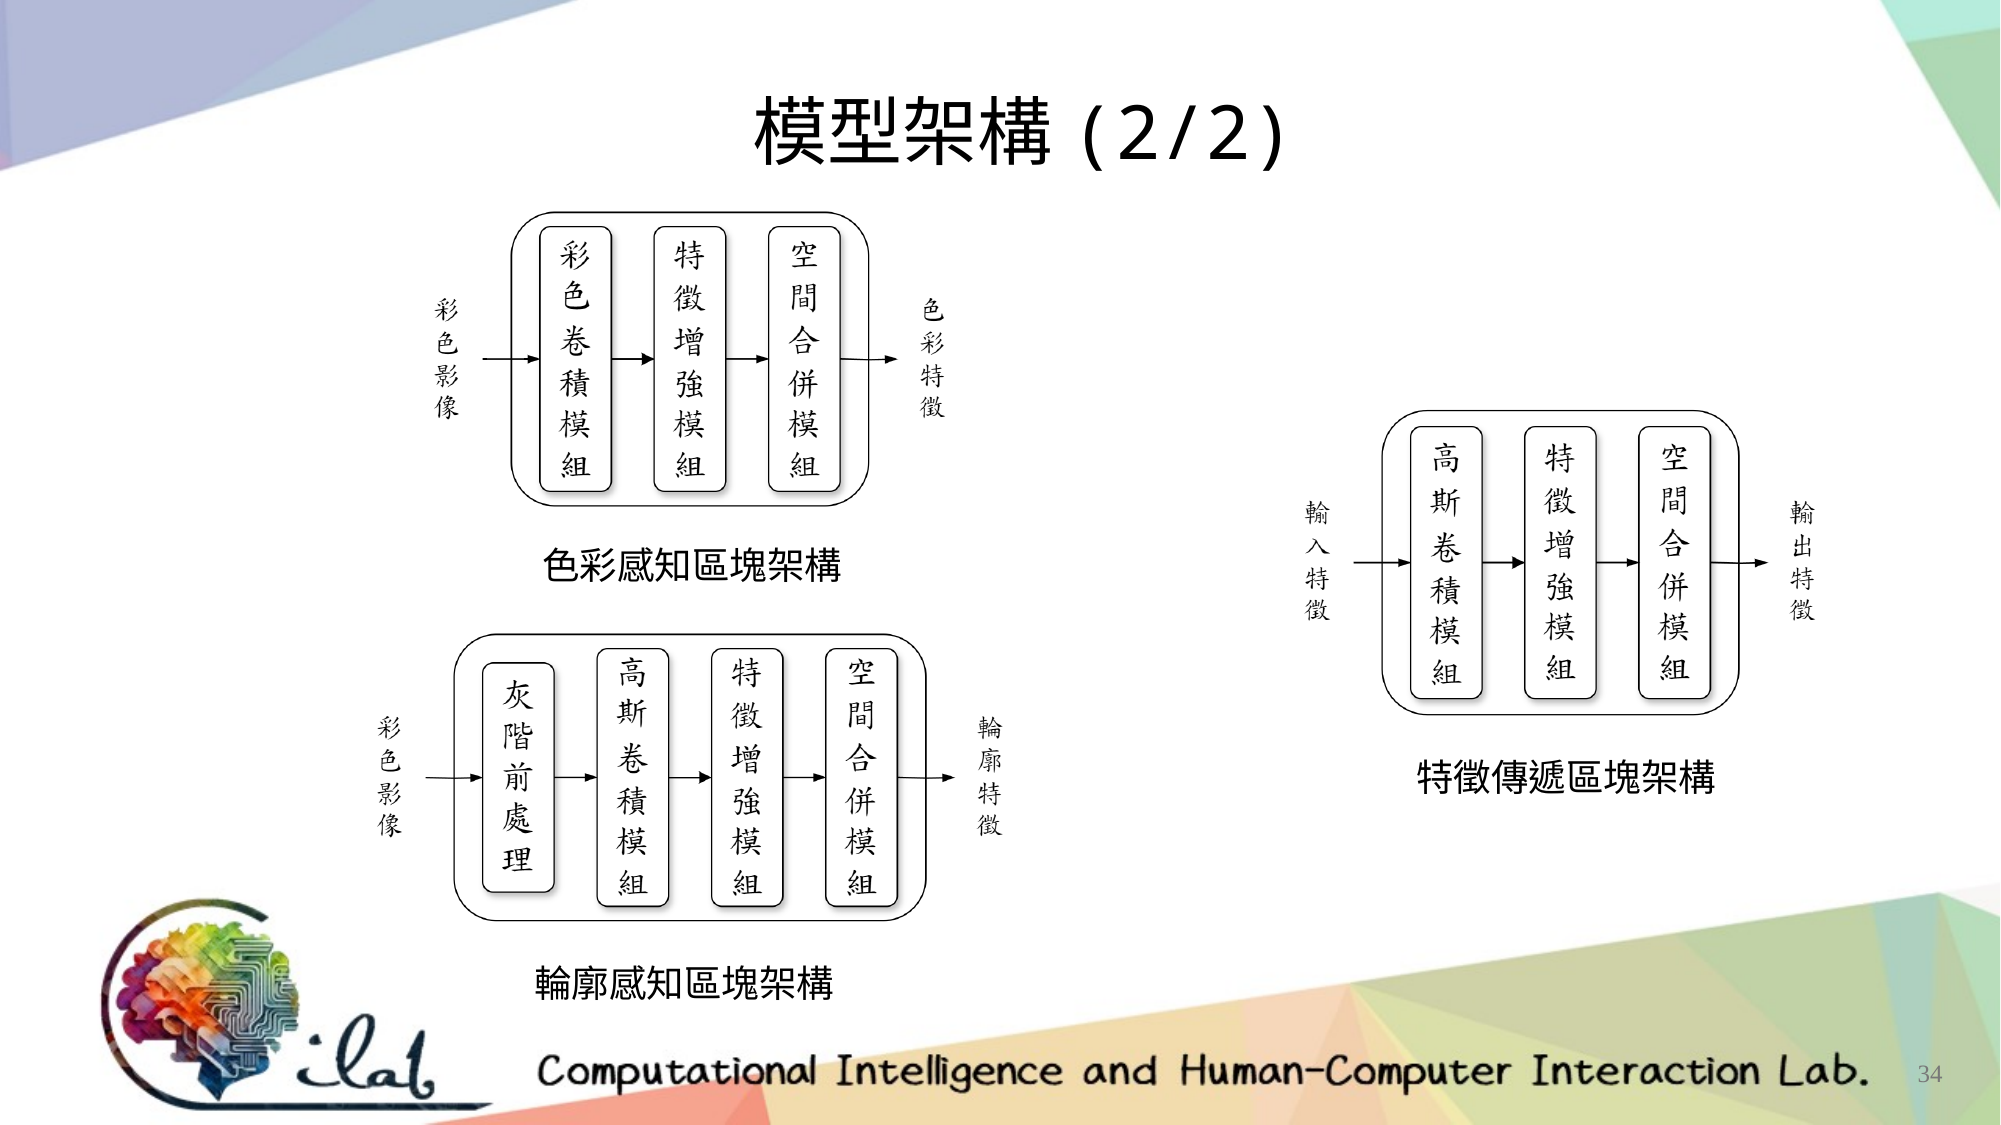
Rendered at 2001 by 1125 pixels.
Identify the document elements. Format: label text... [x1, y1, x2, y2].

text_box 特徵傳遞區塊架構 [1401, 746, 1734, 806]
text_box 模型架構(2/2) [738, 77, 1311, 182]
picture [0, 0, 2001, 1125]
slide_number 34 [1507, 1042, 1958, 1103]
text_box 輪廓感知區塊架構 [519, 952, 859, 1013]
text_box 色彩感知區塊架構 [527, 535, 873, 595]
